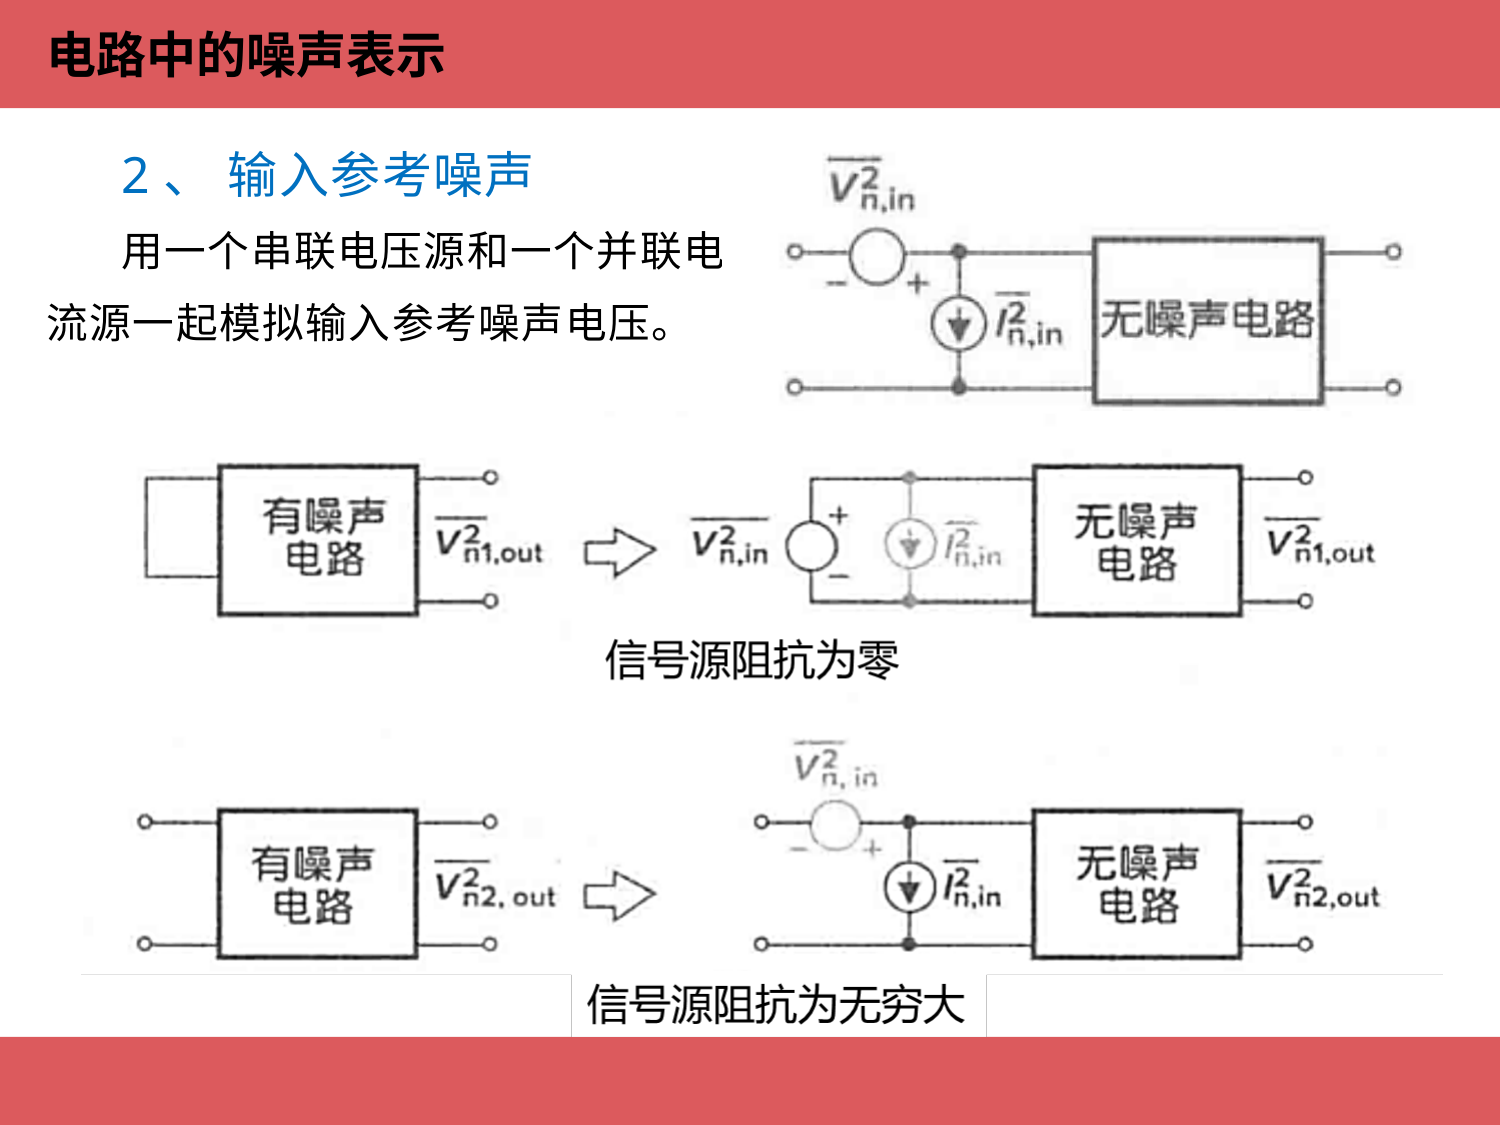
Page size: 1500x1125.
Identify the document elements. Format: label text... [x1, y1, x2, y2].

picture [81, 124, 1445, 1054]
text_box [0, 0, 1500, 109]
text_box [0, 1036, 1500, 1125]
text_box 电路中的噪声表示 [31, 16, 750, 91]
text_box 2、 输入参考噪声 用一个串联电压源和一个并联电流源一起模拟输入参考噪声电压。 [31, 124, 722, 390]
